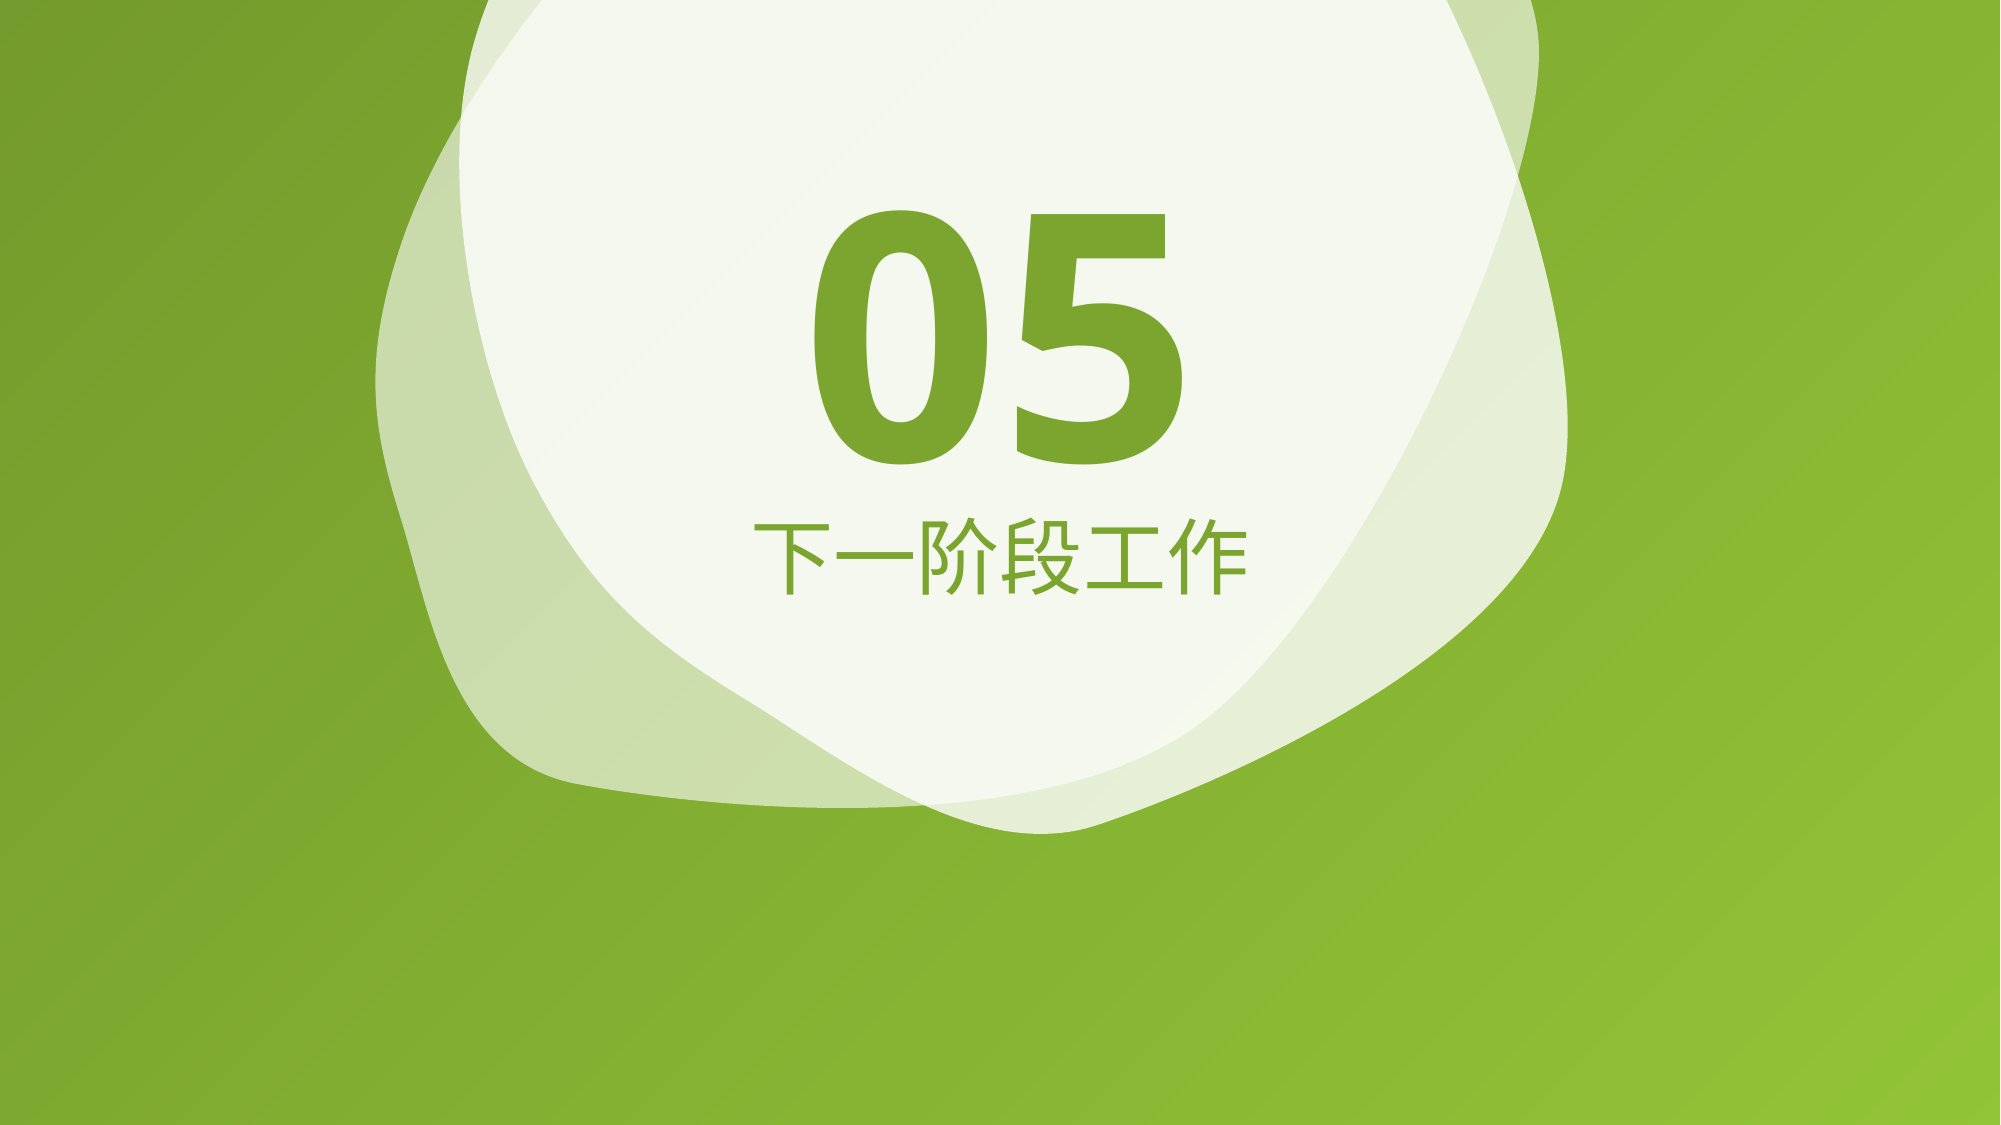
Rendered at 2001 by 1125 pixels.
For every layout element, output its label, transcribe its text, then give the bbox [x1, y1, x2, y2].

list 下一阶段工作 [610, 497, 1389, 633]
list 05 [761, 108, 1239, 497]
